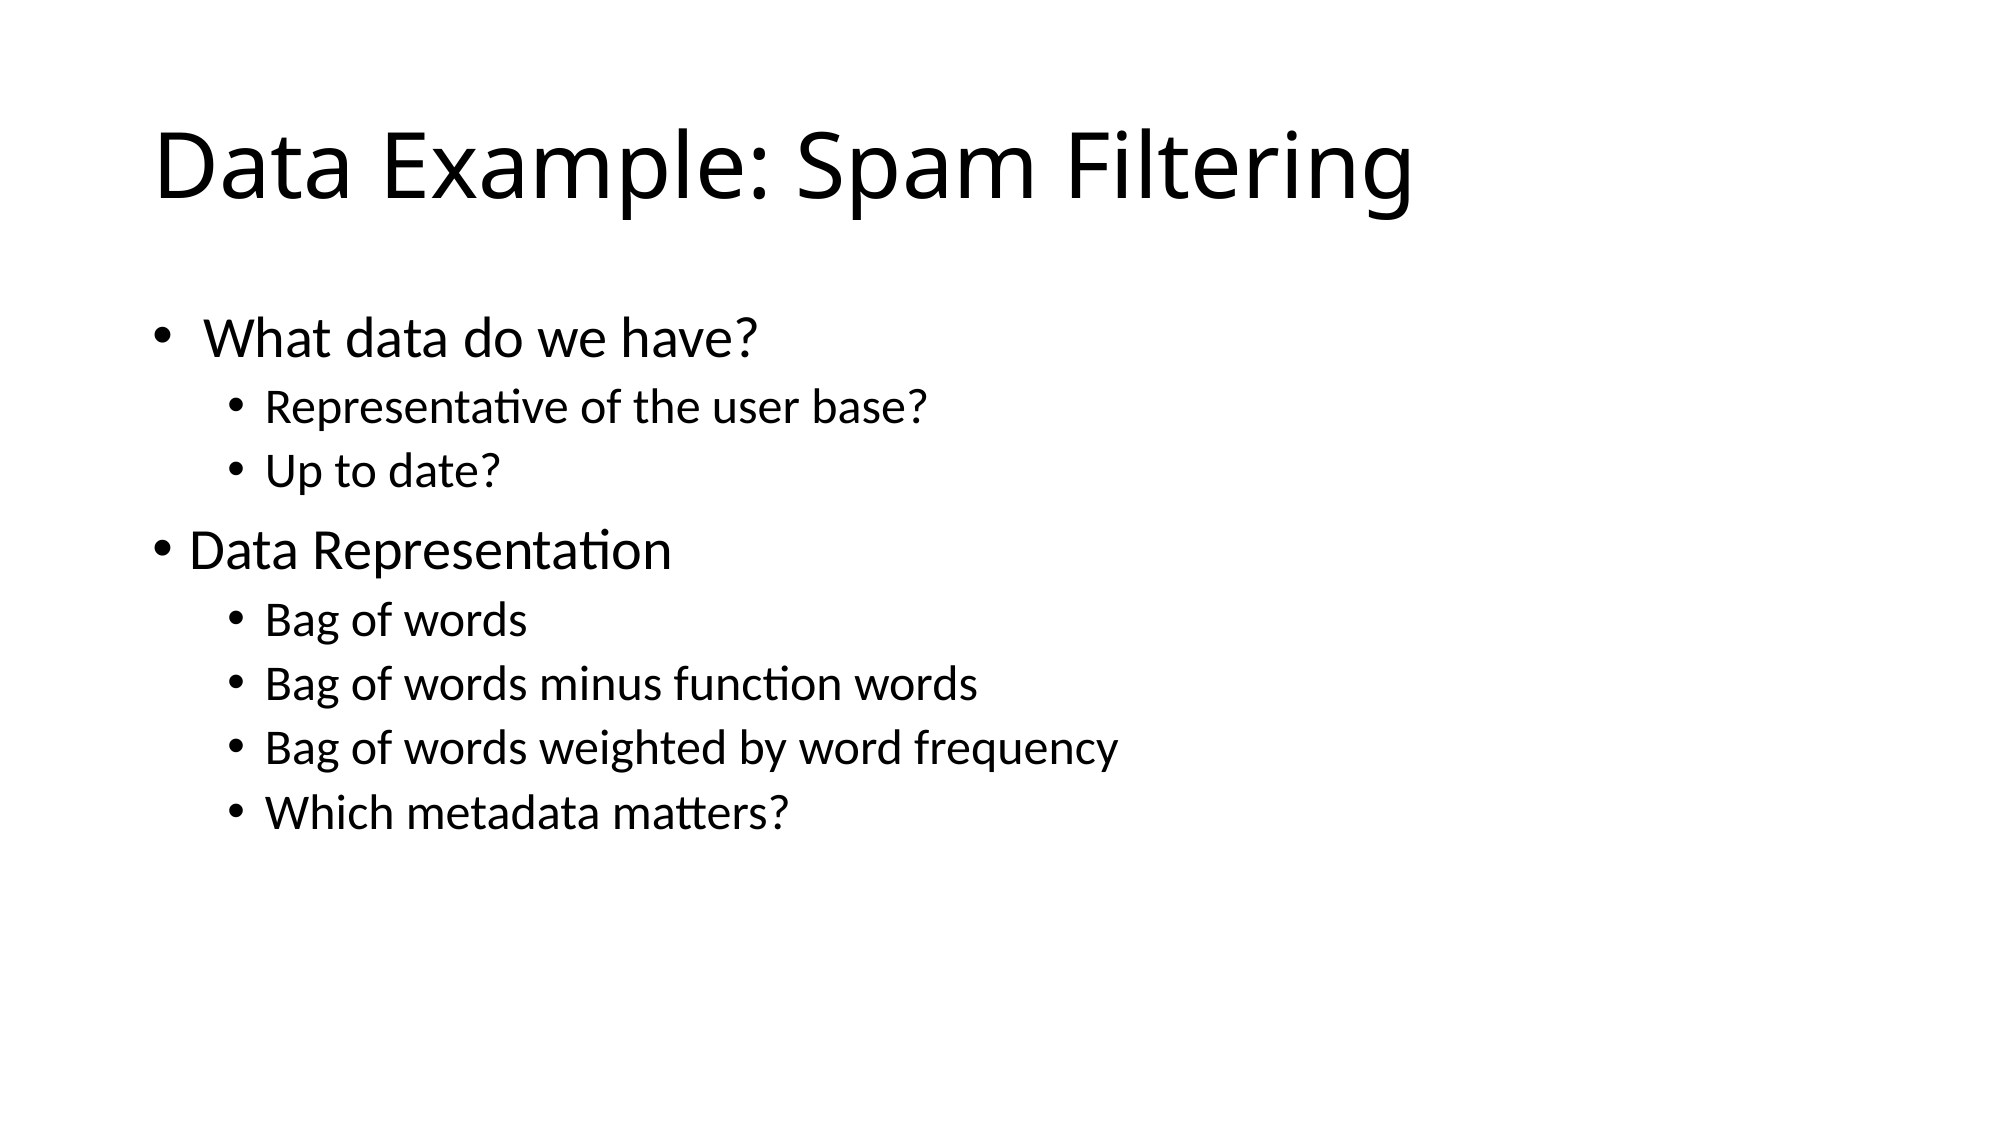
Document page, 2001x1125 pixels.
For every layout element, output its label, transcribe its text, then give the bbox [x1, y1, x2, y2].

title Data Example: Spam Filtering [137, 59, 1863, 278]
list What data do we have? Representative of the user base? Up to date? Data Representation Bag of words Bag of words minus function words Bag of words weighted by word frequency Which metadata matters? [137, 299, 1863, 1014]
